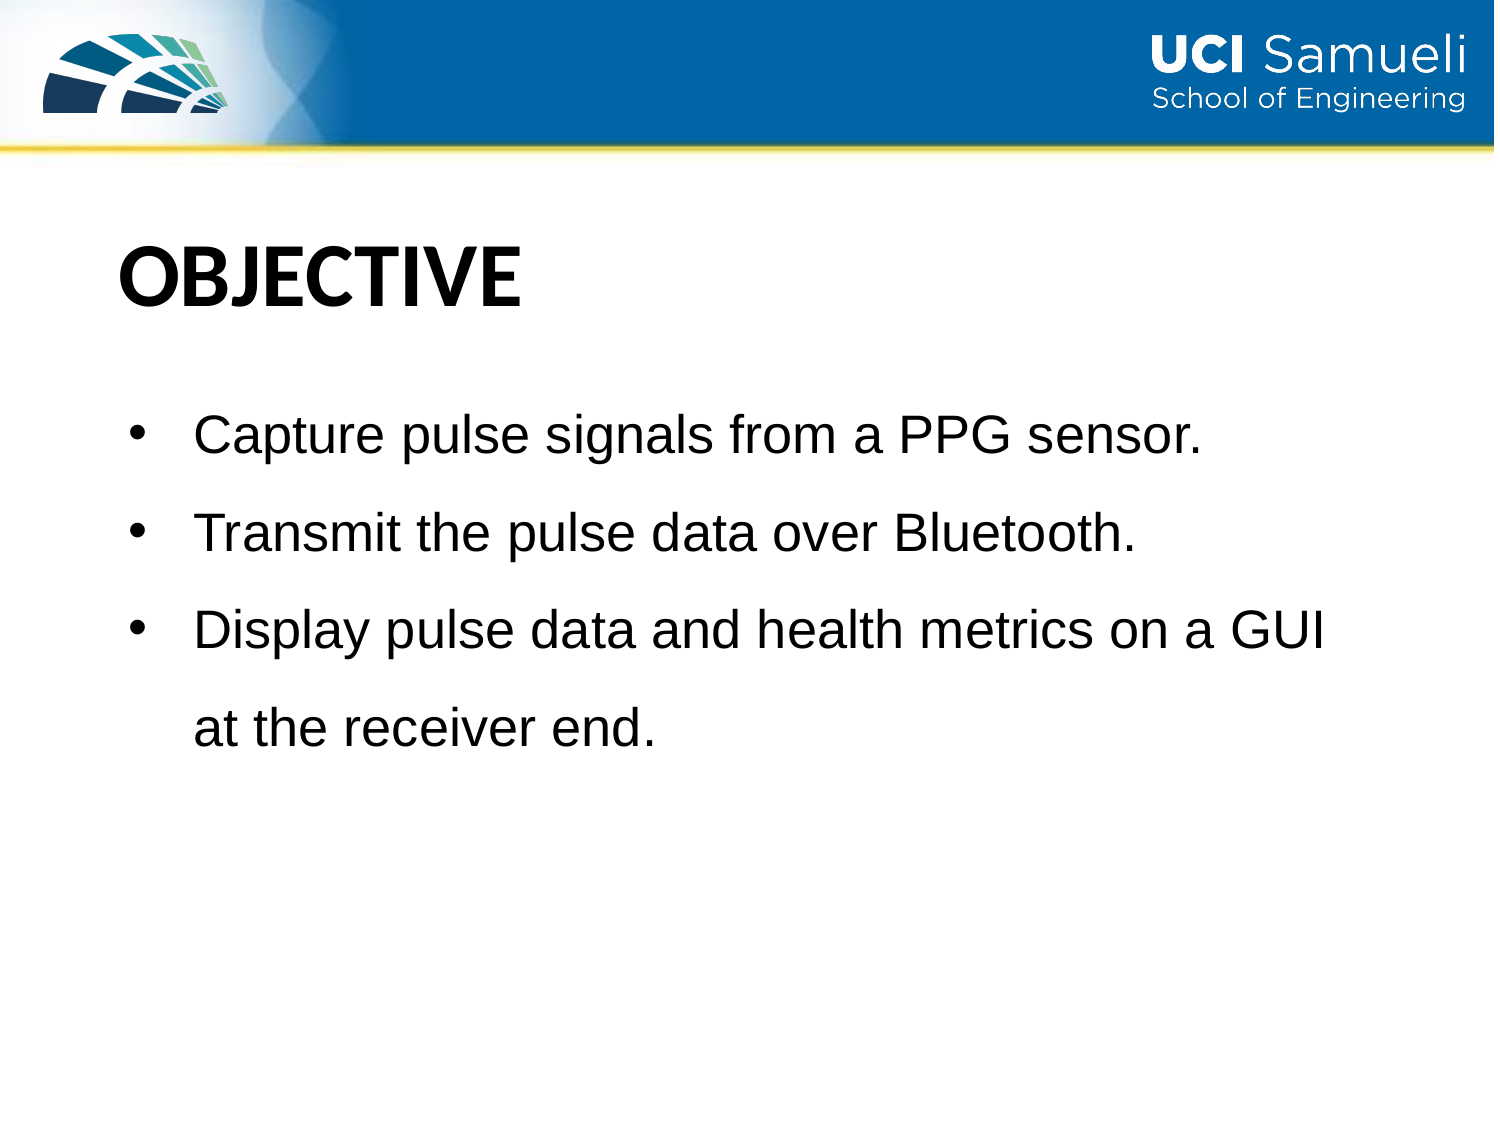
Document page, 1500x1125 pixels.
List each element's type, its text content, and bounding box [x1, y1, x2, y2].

picture [0, 0, 1494, 168]
title OBJECTIVE [103, 212, 1397, 313]
list Capture pulse signals from a PPG sensor. Transmit the pulse data over Bluetooth. Display pulse data and health metrics on a GUI at the receiver end. [103, 352, 1397, 844]
